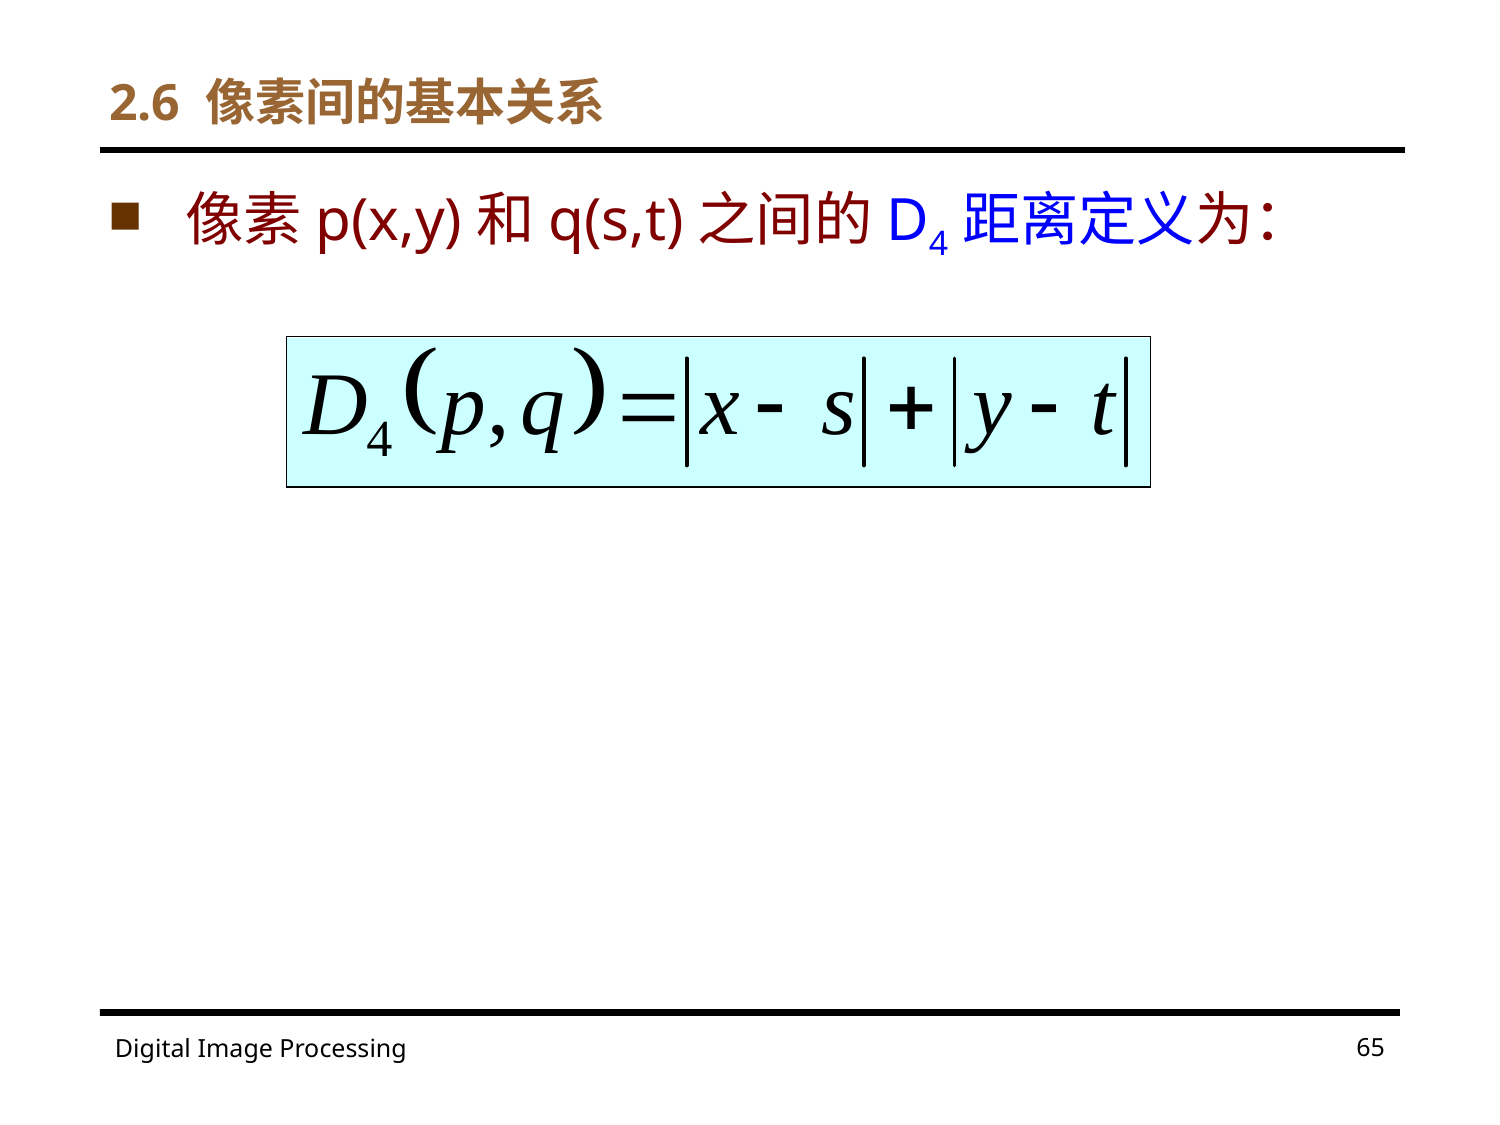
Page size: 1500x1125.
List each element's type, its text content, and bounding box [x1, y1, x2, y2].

slide_number 65 [1074, 1024, 1400, 1103]
slide_number Digital Image Processing [99, 1025, 488, 1104]
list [287, 337, 1150, 487]
list 像素p(x,y)和q(s,t)之间的D4距离定义为： [92, 174, 1400, 988]
text_box 2.6 像素间的基本关系 [94, 49, 1407, 138]
